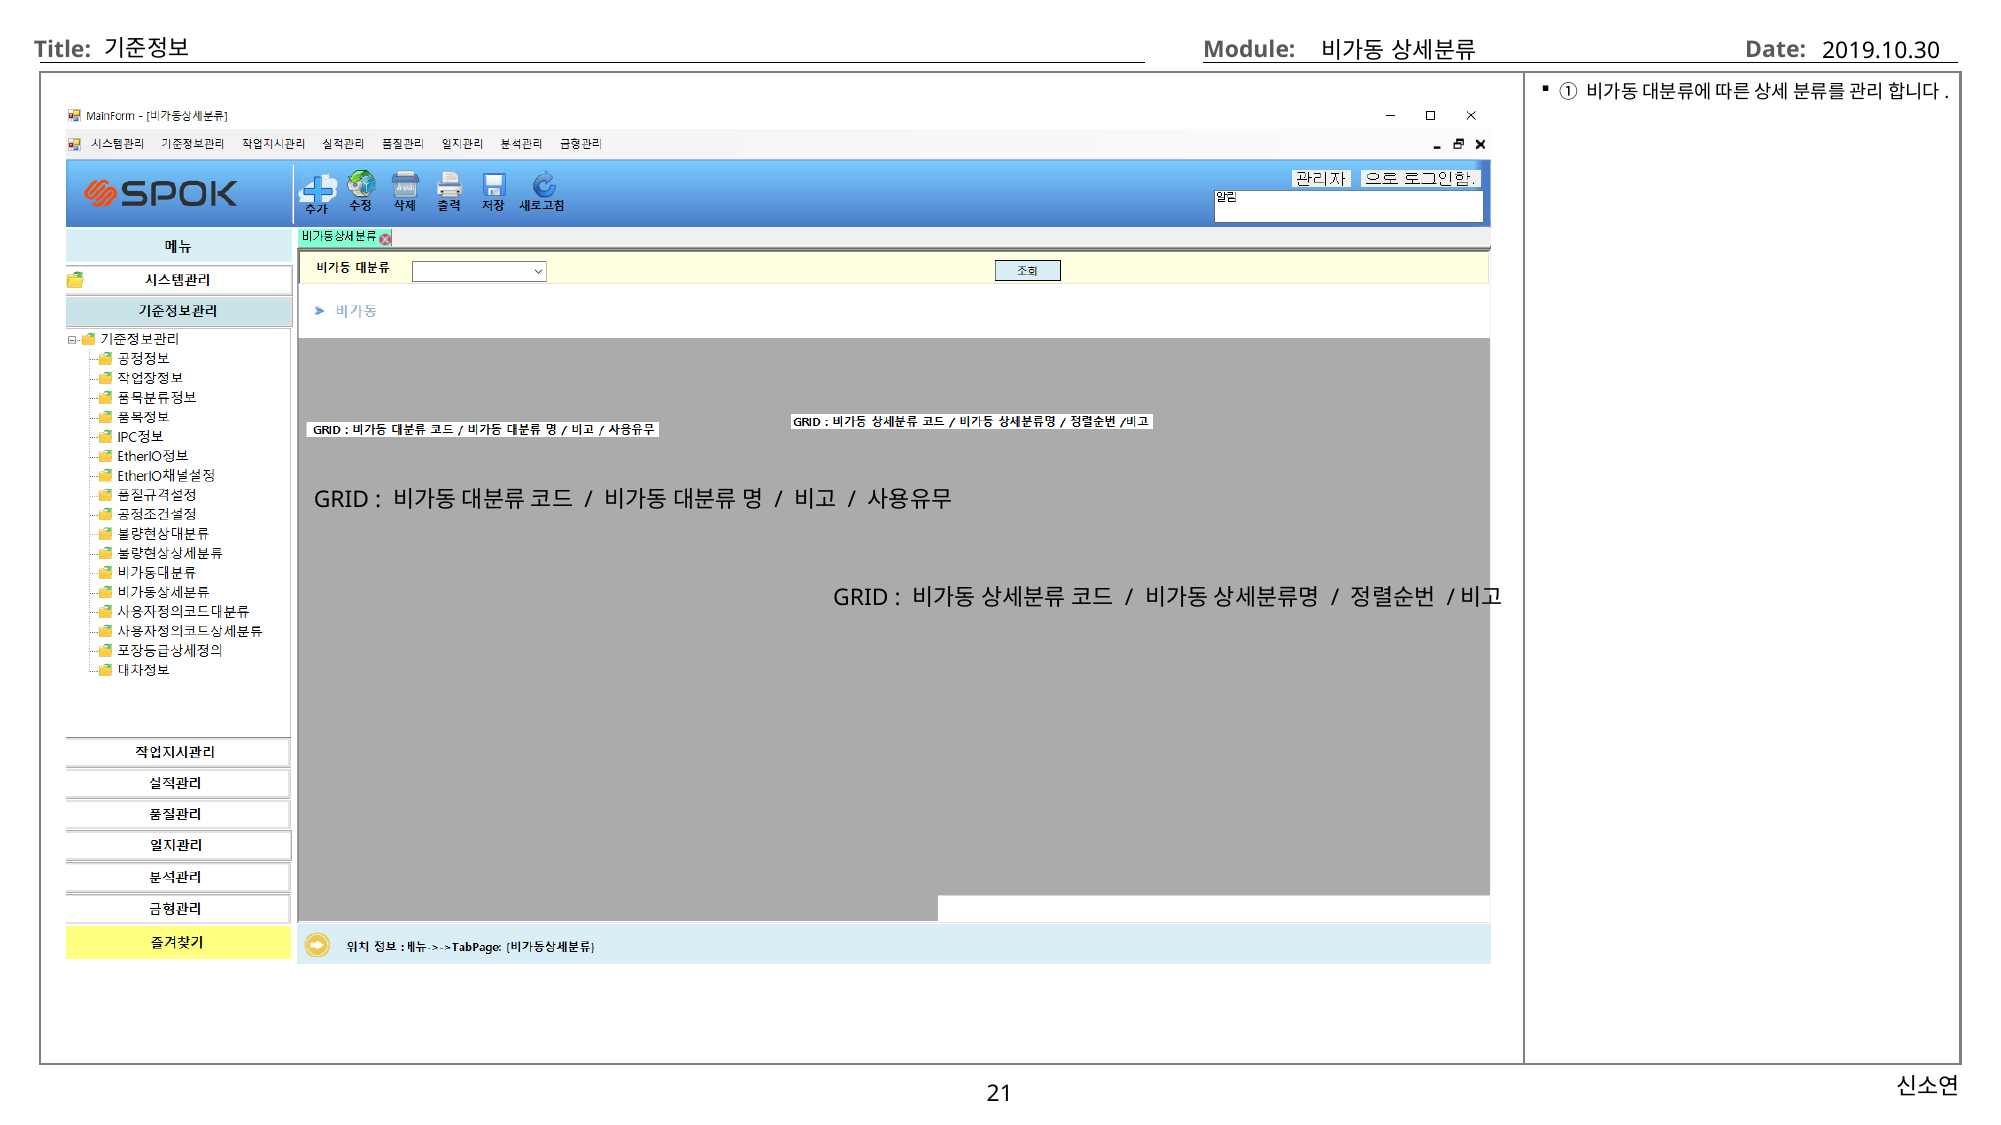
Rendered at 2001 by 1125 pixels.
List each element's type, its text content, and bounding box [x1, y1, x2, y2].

title 기준정보 [104, 29, 1123, 66]
picture [66, 105, 1491, 964]
list 2019.10.30 [1822, 31, 1990, 67]
text_box GRID : 비가동 상세분류 코드 / 비가동 상세분류명 / 정렬순번 /비고 [1491, 567, 1651, 618]
list 신소연 [1526, 1067, 1960, 1103]
text_box ① 비가동 대분류에 따른 상세 분류를 관리 합니다. [1526, 72, 1960, 144]
list 비가동 상세분류 [1321, 31, 1651, 67]
